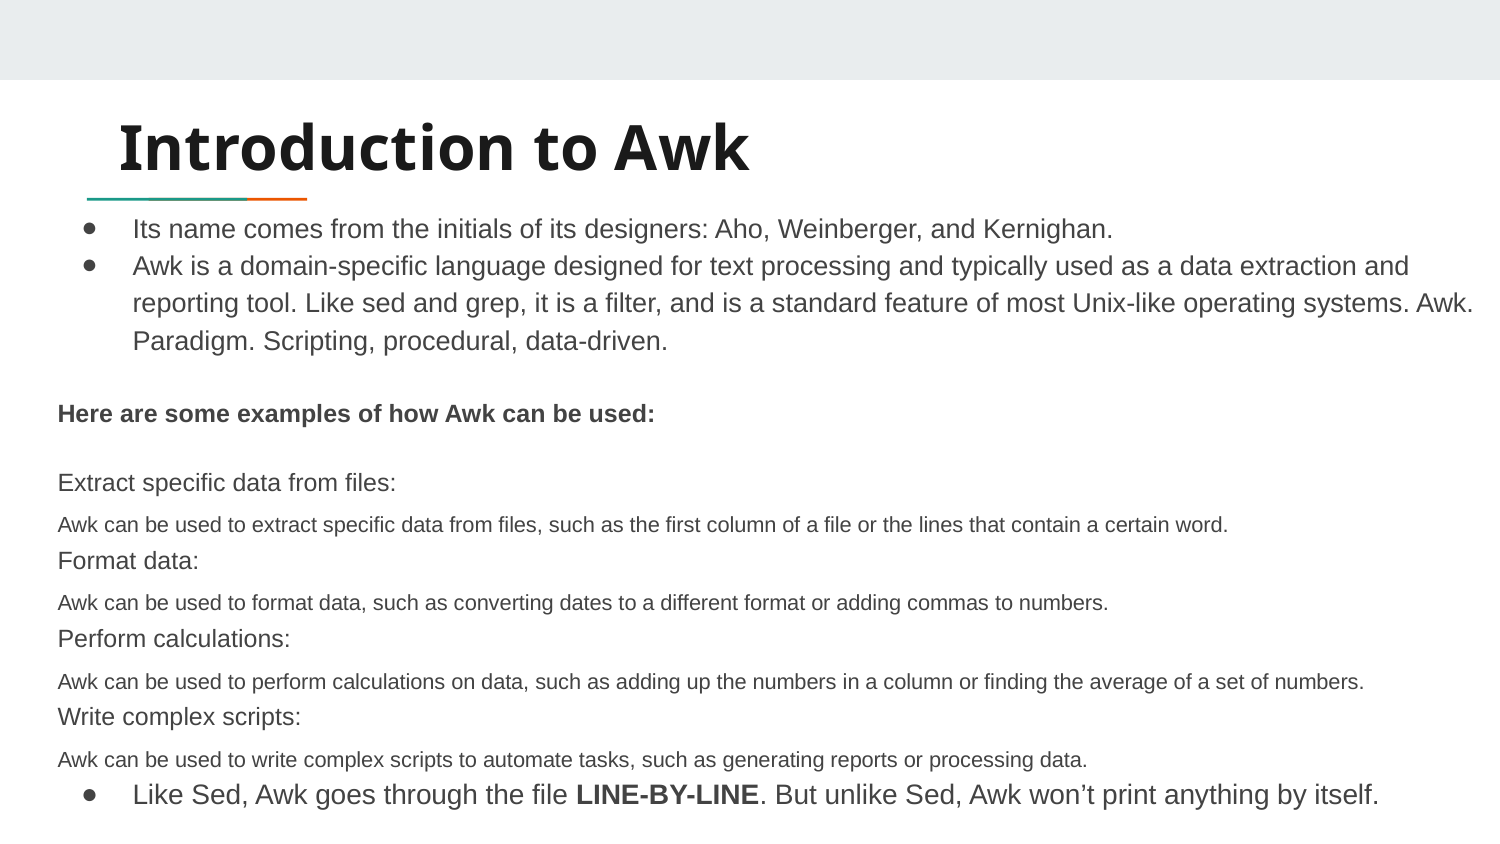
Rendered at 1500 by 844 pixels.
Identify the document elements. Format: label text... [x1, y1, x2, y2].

list Its name comes from the initials of its designers: Aho, Weinberger, and Kernighan. Awk is a domain-specific language designed for text processing and typically used as a data extraction and reporting tool. Like sed and grep, it is a filter, and is a standard feature of most Unix-like operating systems. Awk. Paradigm. Scripting, procedural, data-driven. Here are some examples of how Awk can be used: Extract specific data from files: Awk can be used to extract specific data from files, such as the first column of a file or the lines that contain a certain word. Format data: Awk can be used to format data, such as converting dates to a different format or adding commas to numbers. Perform calculations: Awk can be used to perform calculations on data, such as adding up the numbers in a column or finding the average of a set of numbers. Write complex scripts: Awk can be used to write complex scripts to automate tasks, such as generating reports or processing data. Like Sed, Awk goes through the file LINE-BY-LINE. But unlike Sed, Awk won’t print anything by itself. [42, 191, 1500, 833]
title Introduction to Awk [104, 92, 1367, 181]
